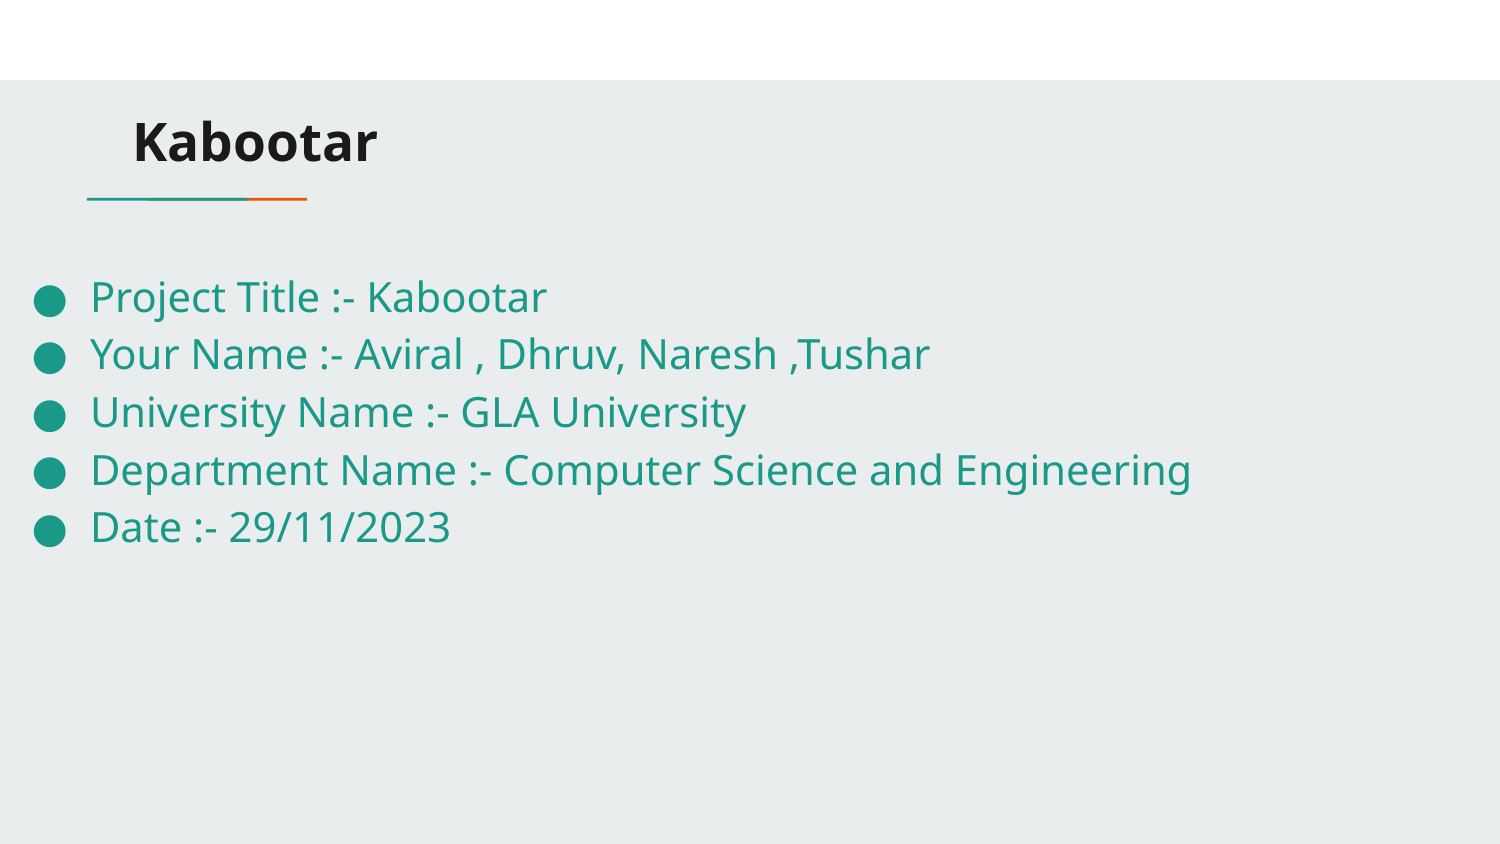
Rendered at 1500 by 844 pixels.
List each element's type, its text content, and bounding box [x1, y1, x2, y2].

subtitle Project Title :- Kabootar Your Name :- Aviral , Dhruv, Naresh ,Tushar University Name :- GLA University Department Name :- Computer Science and Engineering Date :- 29/11/2023 [0, 248, 1500, 768]
title Kabootar [117, 54, 1381, 230]
